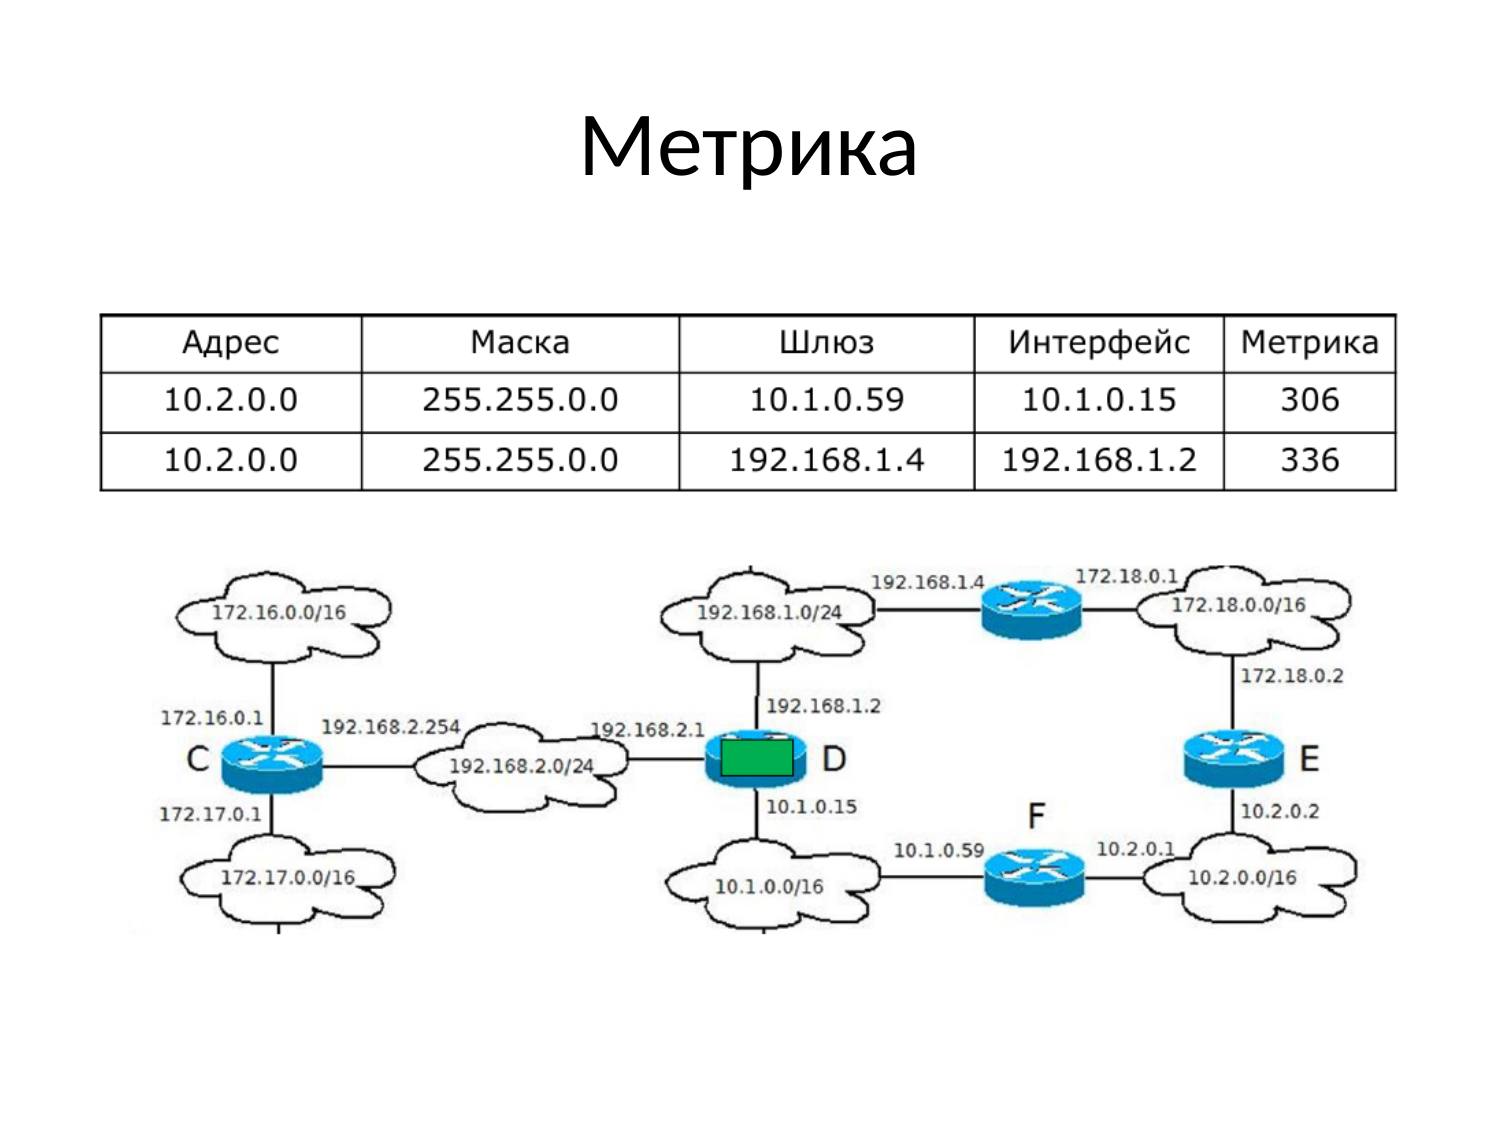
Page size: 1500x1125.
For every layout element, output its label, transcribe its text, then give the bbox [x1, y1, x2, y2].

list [74, 293, 1426, 975]
title Метрика [75, 45, 1425, 233]
